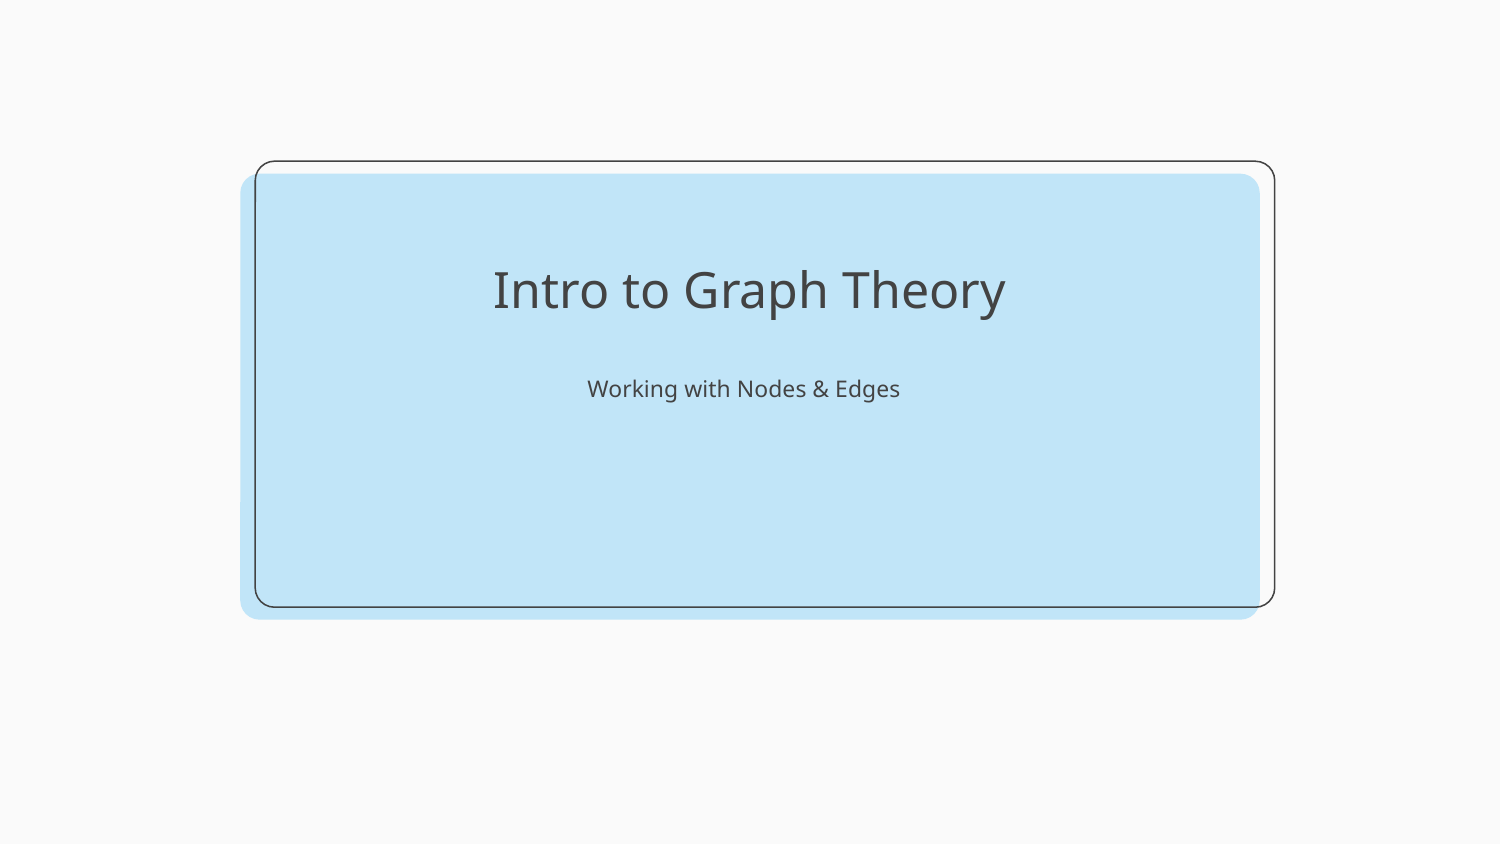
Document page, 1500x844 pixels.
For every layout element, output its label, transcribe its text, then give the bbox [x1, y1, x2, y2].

title Intro to Graph Theory [367, 270, 1133, 334]
subtitle Working with Nodes & Edges [420, 359, 1080, 574]
